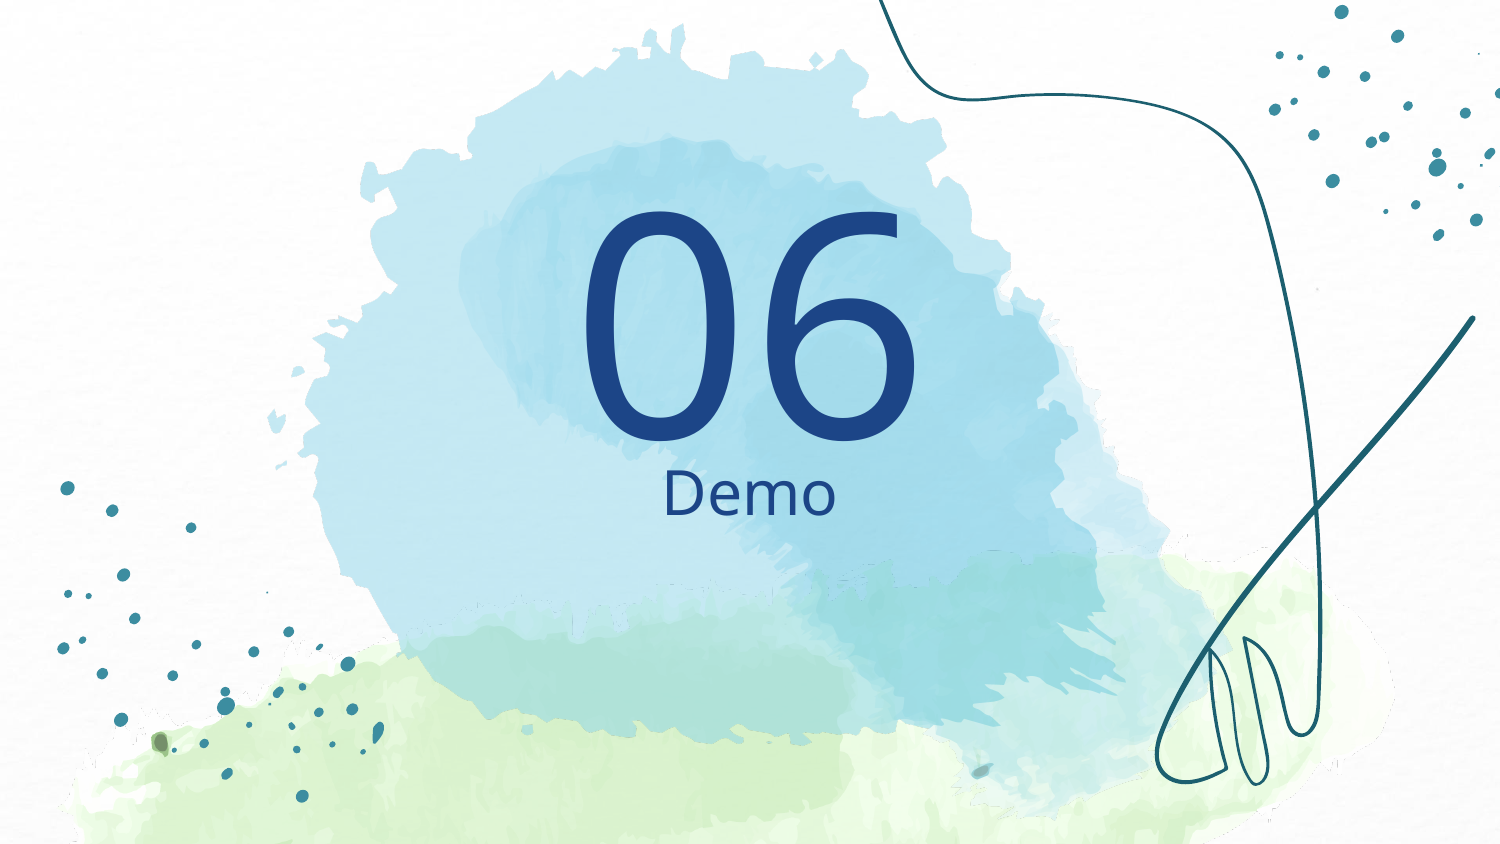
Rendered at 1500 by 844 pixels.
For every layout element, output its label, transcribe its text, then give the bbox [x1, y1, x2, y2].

title 06 [434, 166, 1066, 425]
picture [1211, 516, 1318, 783]
picture [1159, 653, 1224, 780]
title Demo [434, 425, 1066, 556]
picture [0, 0, 1500, 844]
